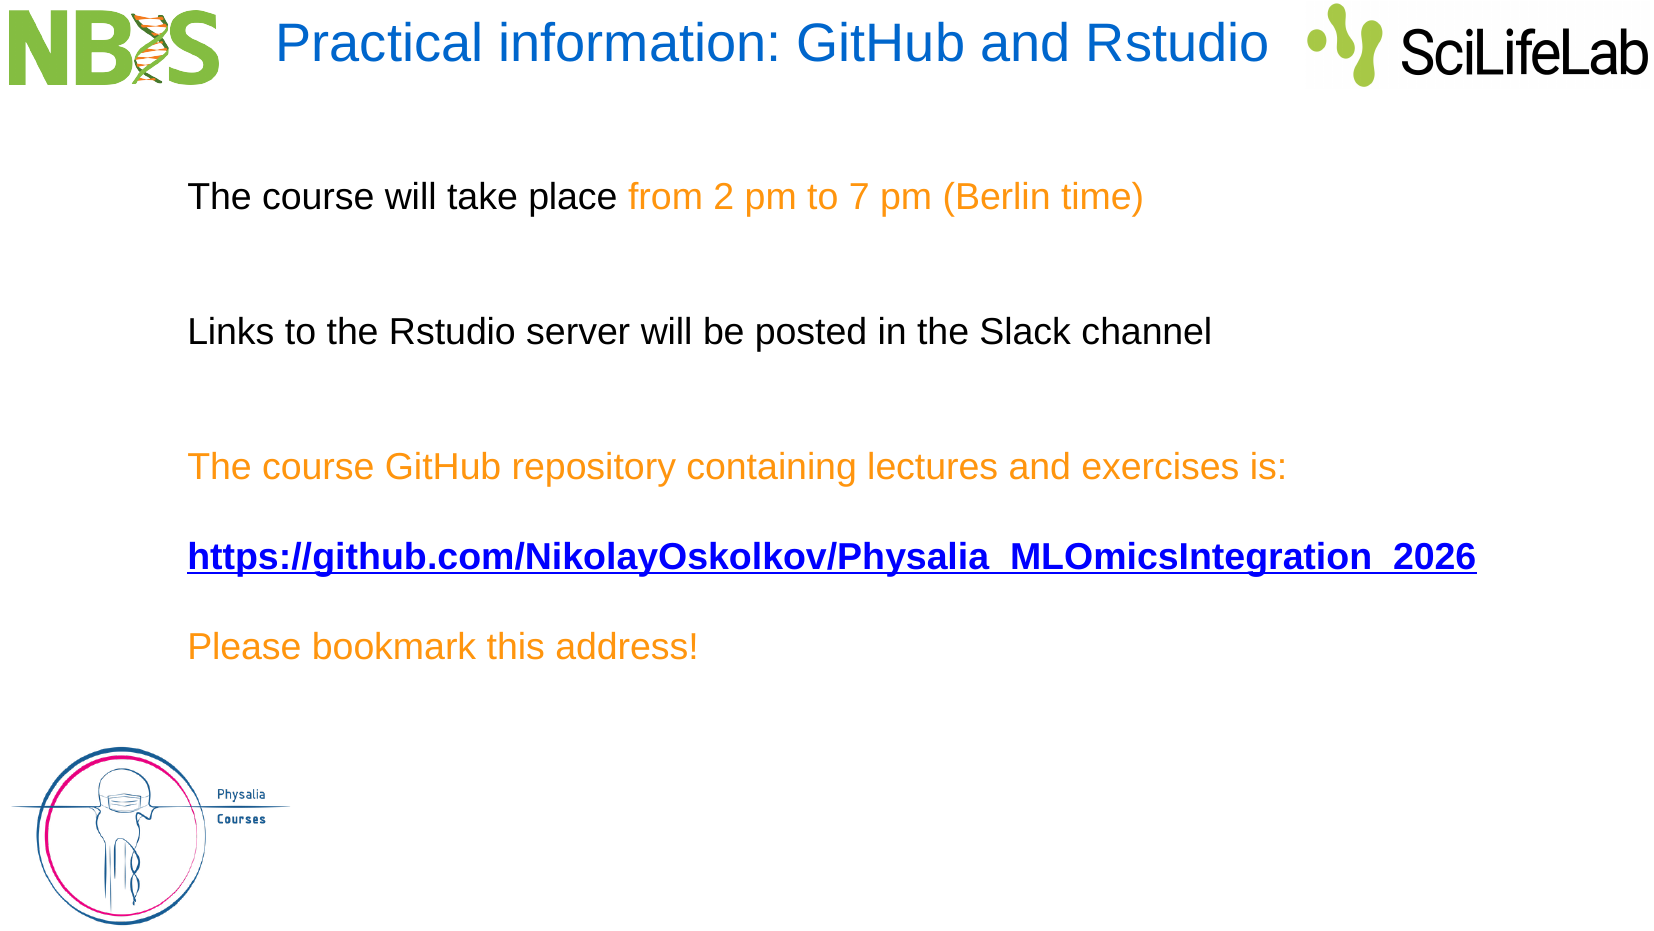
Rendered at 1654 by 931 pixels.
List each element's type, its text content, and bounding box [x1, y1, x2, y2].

picture [3, 741, 300, 927]
picture [9, 10, 219, 85]
text_box Practical information: GitHub and Rstudio [286, 1, 1261, 77]
picture [1304, 1, 1650, 89]
text_box The course will take place from 2 pm to 7 pm (Berlin time) Links to the Rstudio server will be posted in the Slack channel The course GitHub repository containing lectures and exercises is: https://github.com/NikolayOskolkov/Physalia_MLOmicsIntegration_2026 Please bookmark this address! [172, 165, 1538, 642]
